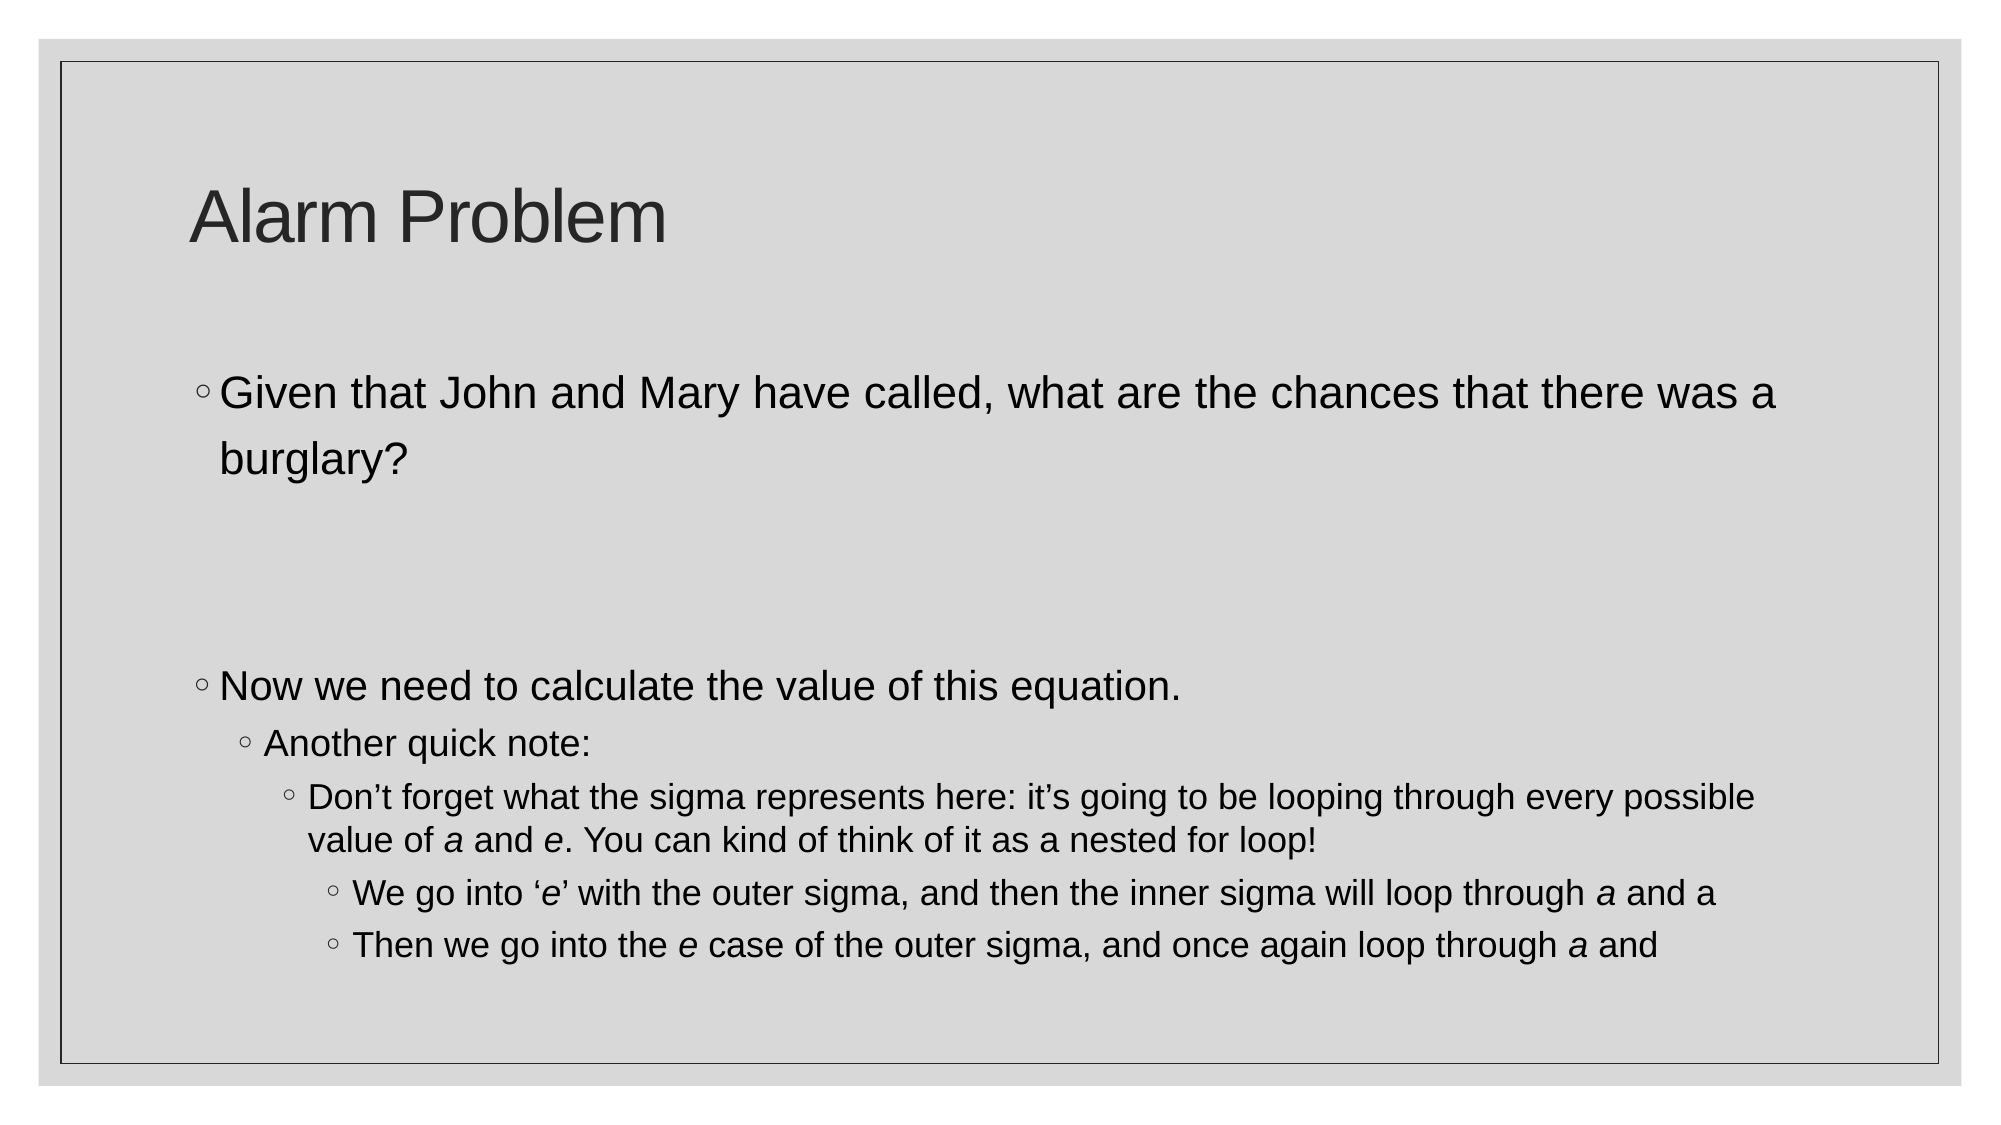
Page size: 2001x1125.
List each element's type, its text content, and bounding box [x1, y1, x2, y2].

title Alarm Problem [174, 105, 1825, 331]
